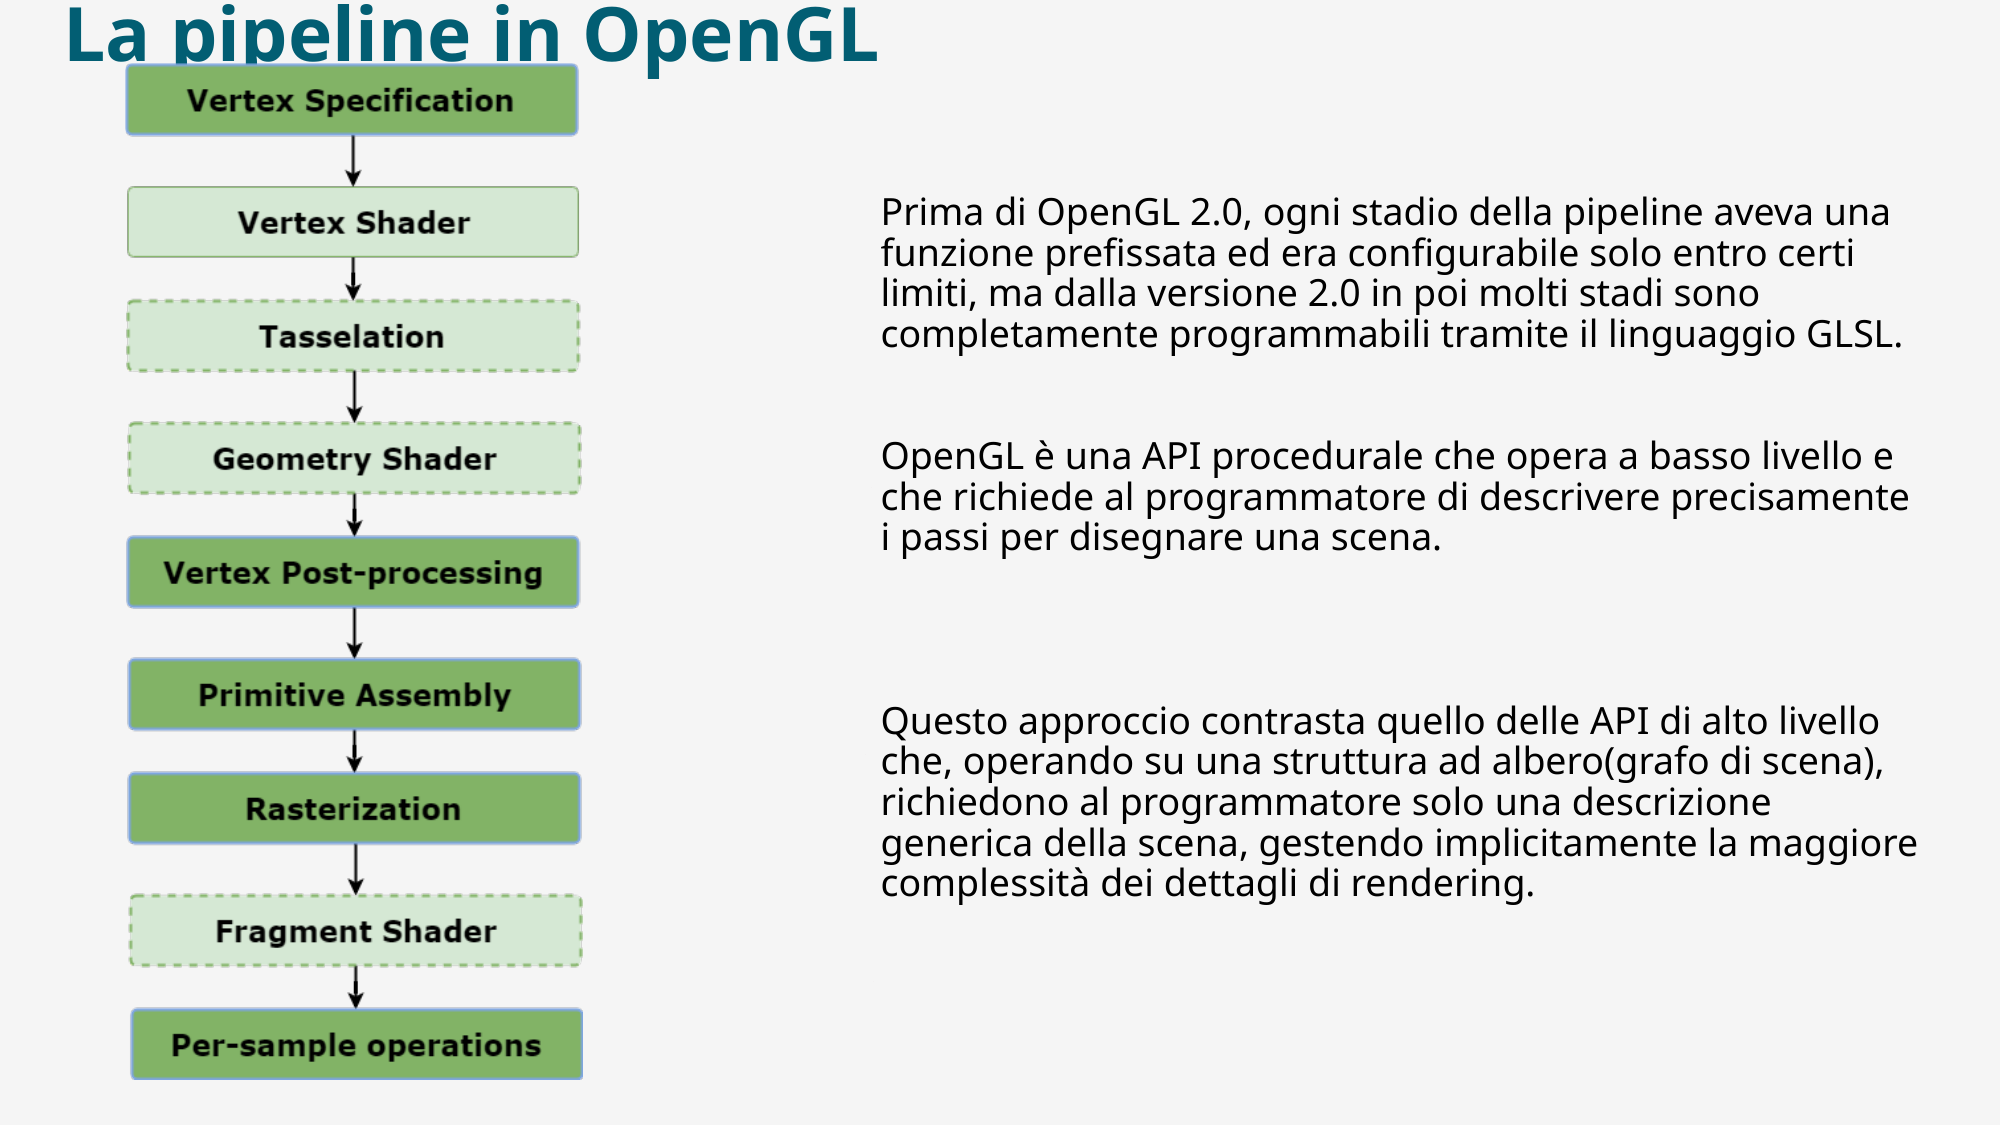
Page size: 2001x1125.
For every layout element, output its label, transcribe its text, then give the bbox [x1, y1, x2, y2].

title La pipeline in OpenGL [48, 22, 1938, 142]
text_box [71, 165, 863, 1125]
list Prima di OpenGL 2.0, ogni stadio della pipeline aveva una funzione prefissata ed era configurabile solo entro certi limiti, ma dalla versione 2.0 in poi molti stadi sono completamente programmabili tramite il linguaggio GLSL. OpenGL è una API procedurale che opera a basso livello e che richiede al programmatore di descrivere precisamente i passi per disegnare una scena. Questo approccio contrasta quello delle API di alto livello che, operando su una struttura ad albero(grafo di scena), richiedono al programmatore solo una descrizione generica della scena, gestendo implicitamente la maggiore complessità dei dettagli di rendering. [865, 185, 1938, 1043]
picture [125, 63, 583, 1080]
